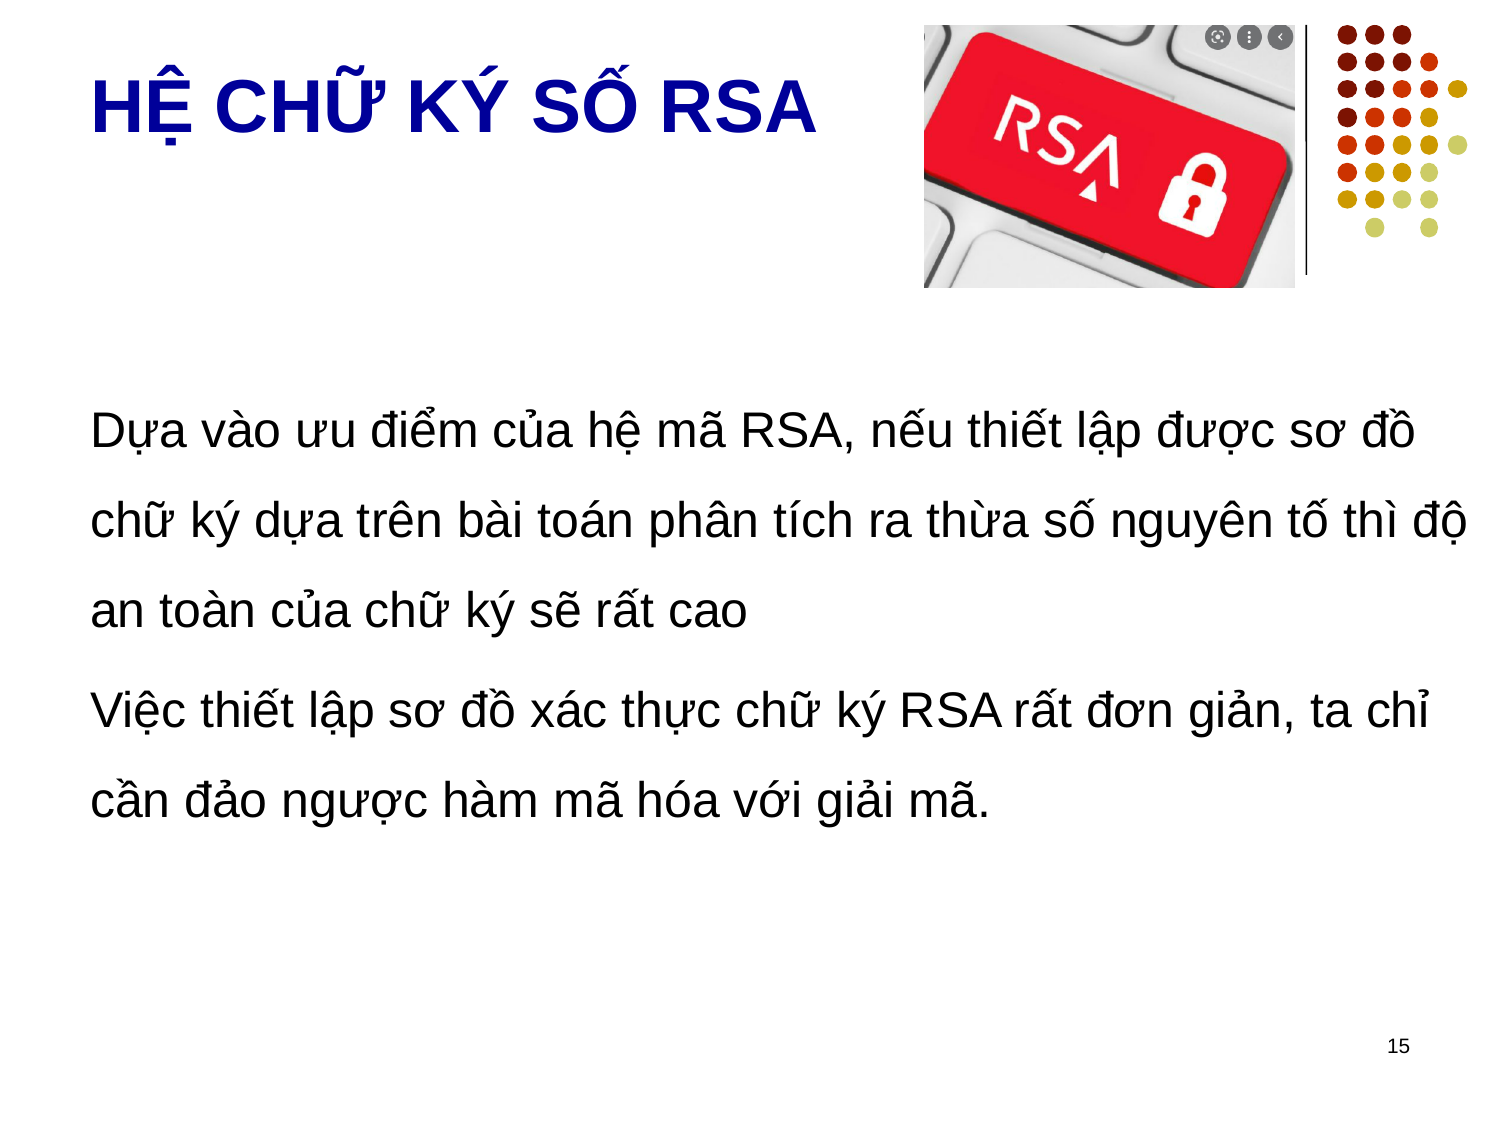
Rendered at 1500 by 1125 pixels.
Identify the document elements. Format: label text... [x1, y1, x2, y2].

list HỆ CHỮ KÝ SỐ RSA Dựa vào ưu điểm của hệ mã RSA, nếu thiết lập được sơ đồ chữ ký dựa trên bài toán phân tích ra thừa số nguyên tố thì độ an toàn của chữ ký sẽ rất cao Việc thiết lập sơ đồ xác thực chữ ký RSA rất đơn giản, ta chỉ cần đảo ngược hàm mã hóa với giải mã. [75, 50, 1500, 1006]
slide_number 15 [1074, 1025, 1425, 1100]
picture [924, 25, 1295, 288]
